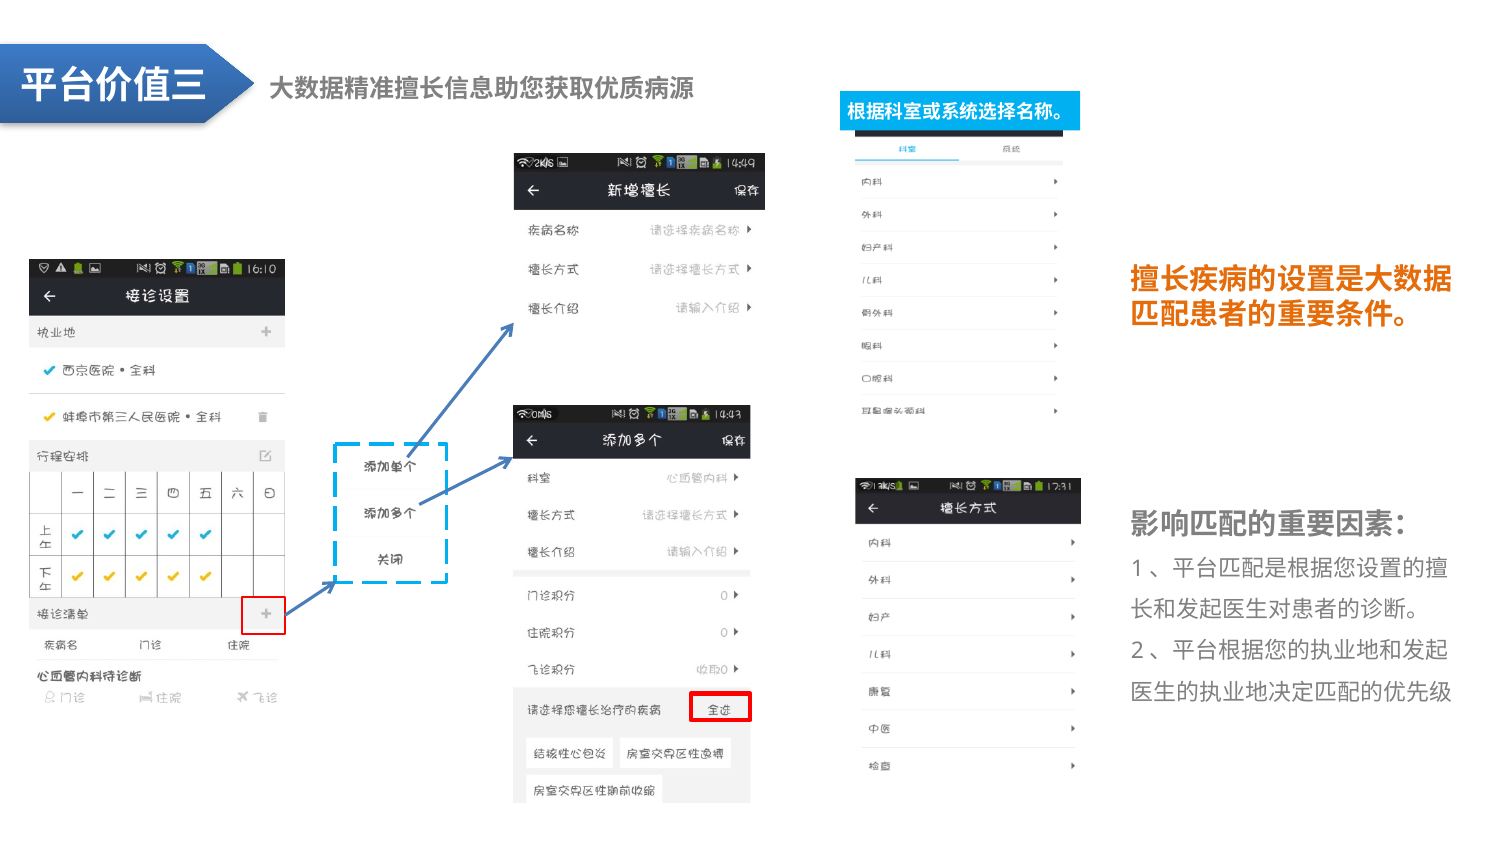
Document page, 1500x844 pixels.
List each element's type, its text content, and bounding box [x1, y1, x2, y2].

picture [29, 259, 285, 703]
picture [513, 152, 766, 323]
text_box 擅长疾病的设置是大数据匹配患者的重要条件。 影响匹配的重要因素： 1、平台匹配是根据您设置的擅长和发起医生对患者的诊断。 2、平台根据您的执业地和发起医生的执业地决定匹配的优先级 [1116, 252, 1471, 713]
text_box 平台价值三 [0, 43, 254, 123]
picture [336, 445, 446, 582]
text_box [418, 456, 514, 505]
picture [854, 478, 1082, 783]
picture [512, 404, 751, 803]
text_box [284, 580, 337, 616]
text_box 大数据精准擅长信息助您获取优质病源 [254, 65, 722, 111]
picture [854, 131, 1064, 414]
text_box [407, 322, 514, 458]
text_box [832, 90, 1081, 131]
